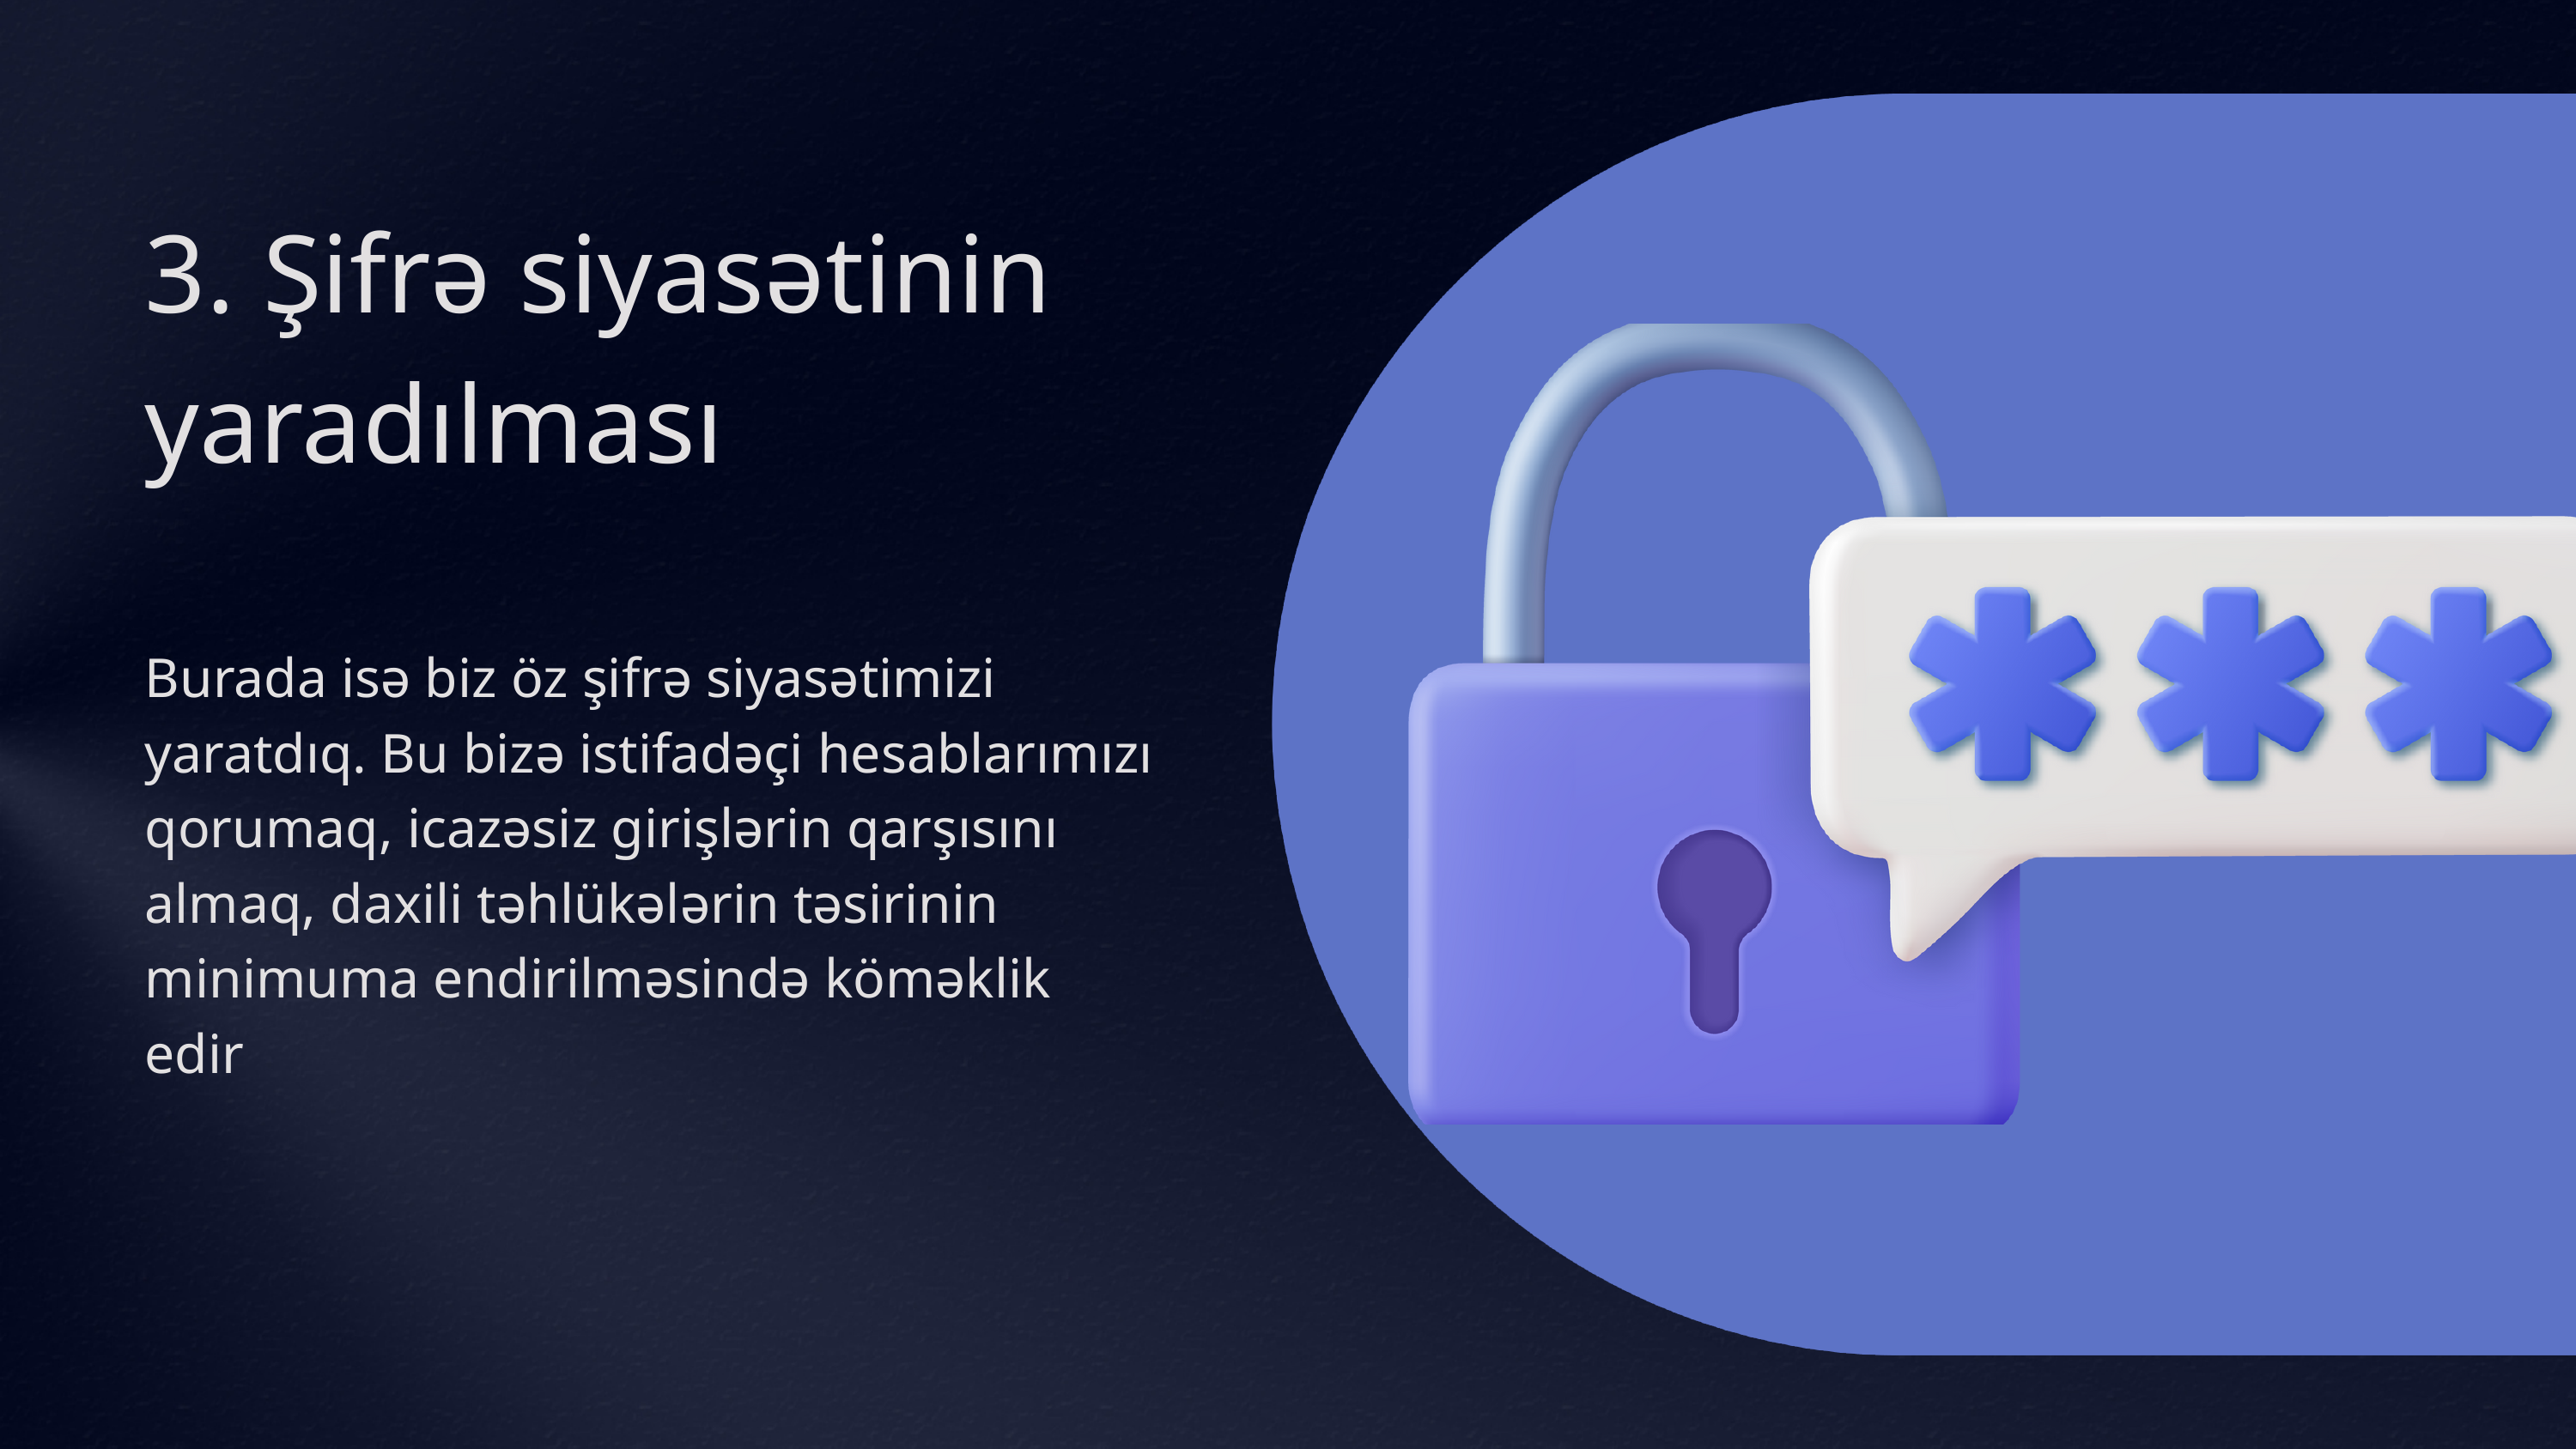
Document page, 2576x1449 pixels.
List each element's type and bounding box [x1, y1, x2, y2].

text_box [0, 0, 2576, 1449]
